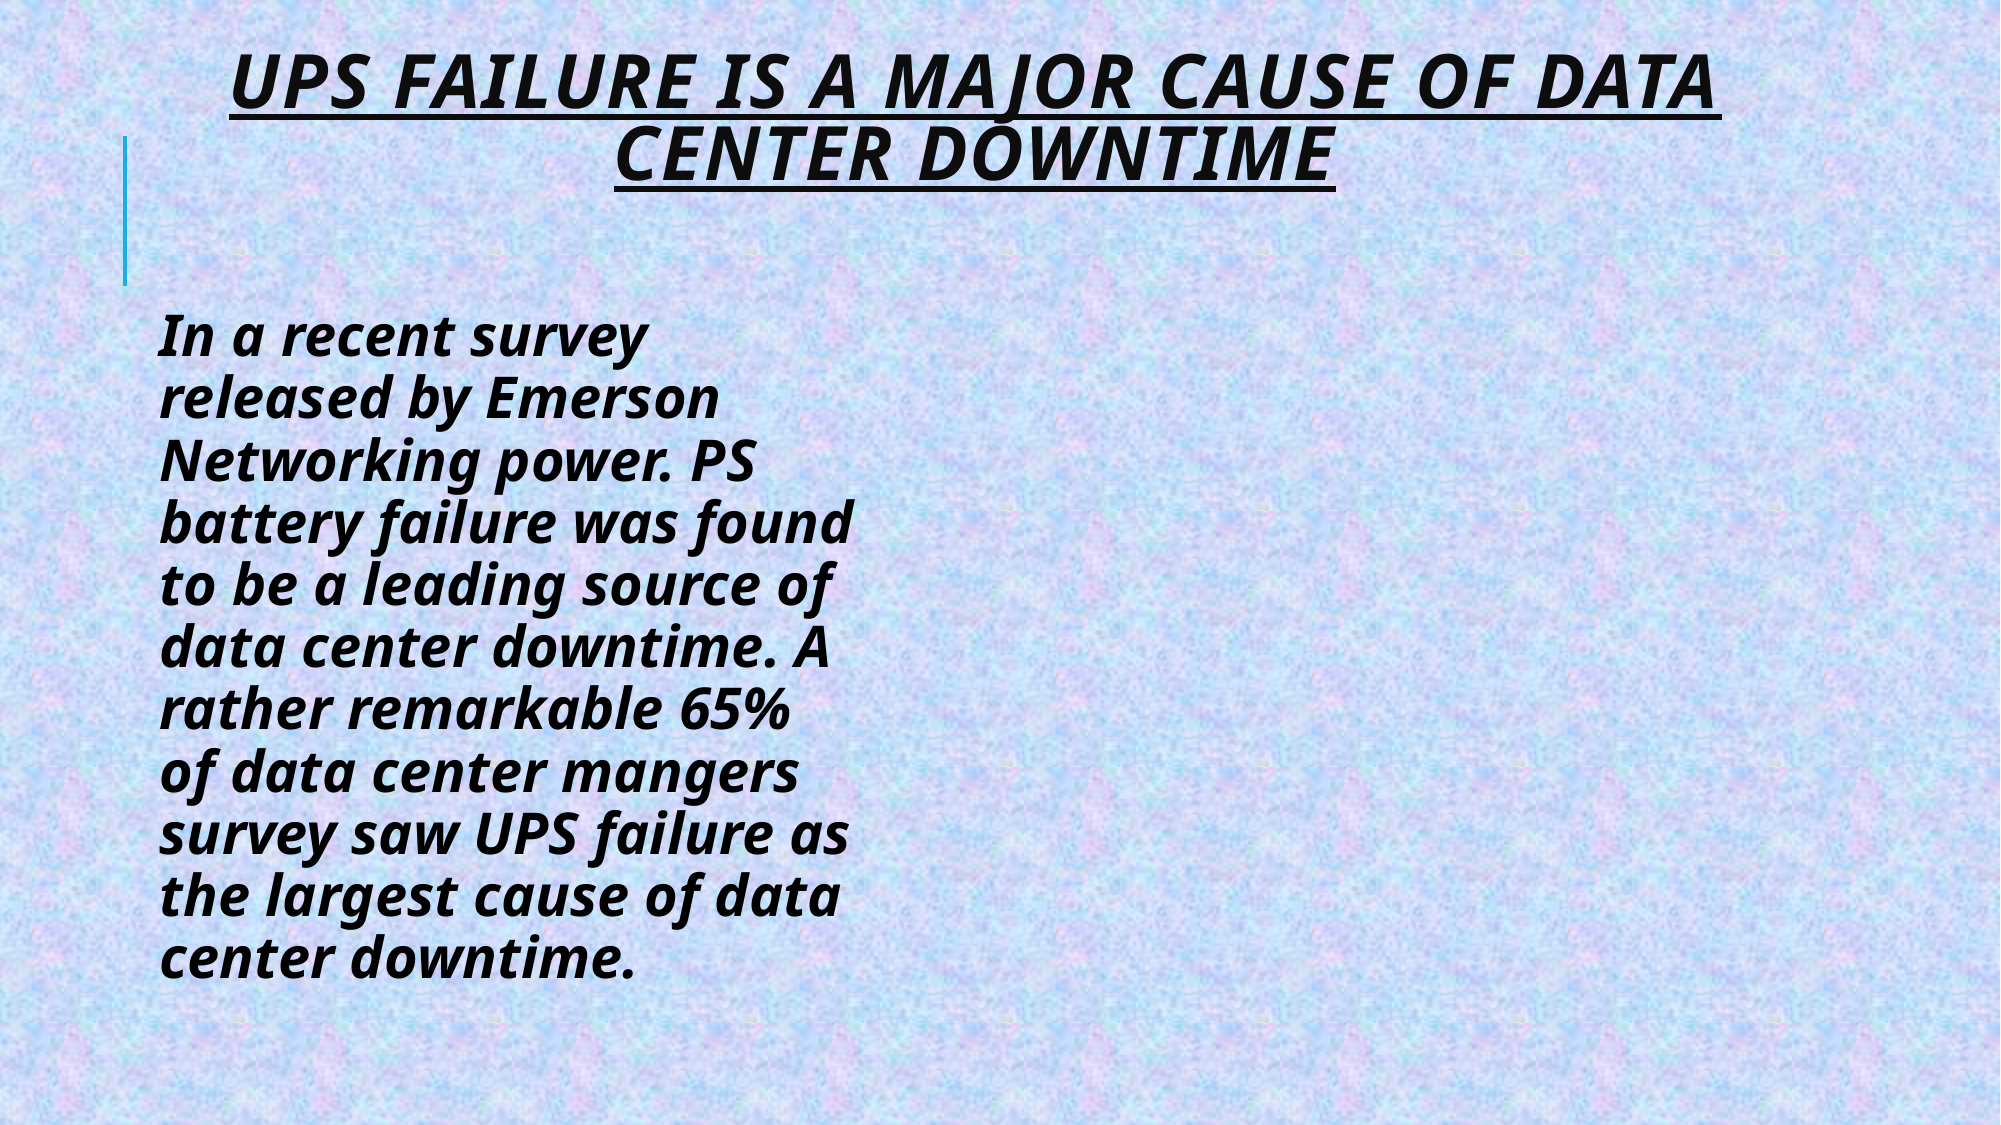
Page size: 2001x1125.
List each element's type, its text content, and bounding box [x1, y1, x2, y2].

picture [0, 0, 2001, 1125]
title UPS FAILURE IS A MAJOR CAUSE OF DATA CENTER DOWNTIME [177, 0, 1773, 246]
list In a recent survey released by Emerson Networking power. PS battery failure was found to be a leading source of data center downtime. A rather remarkable 65% of data center mangers survey saw UPS failure as the largest cause of data center downtime. [137, 299, 866, 1014]
